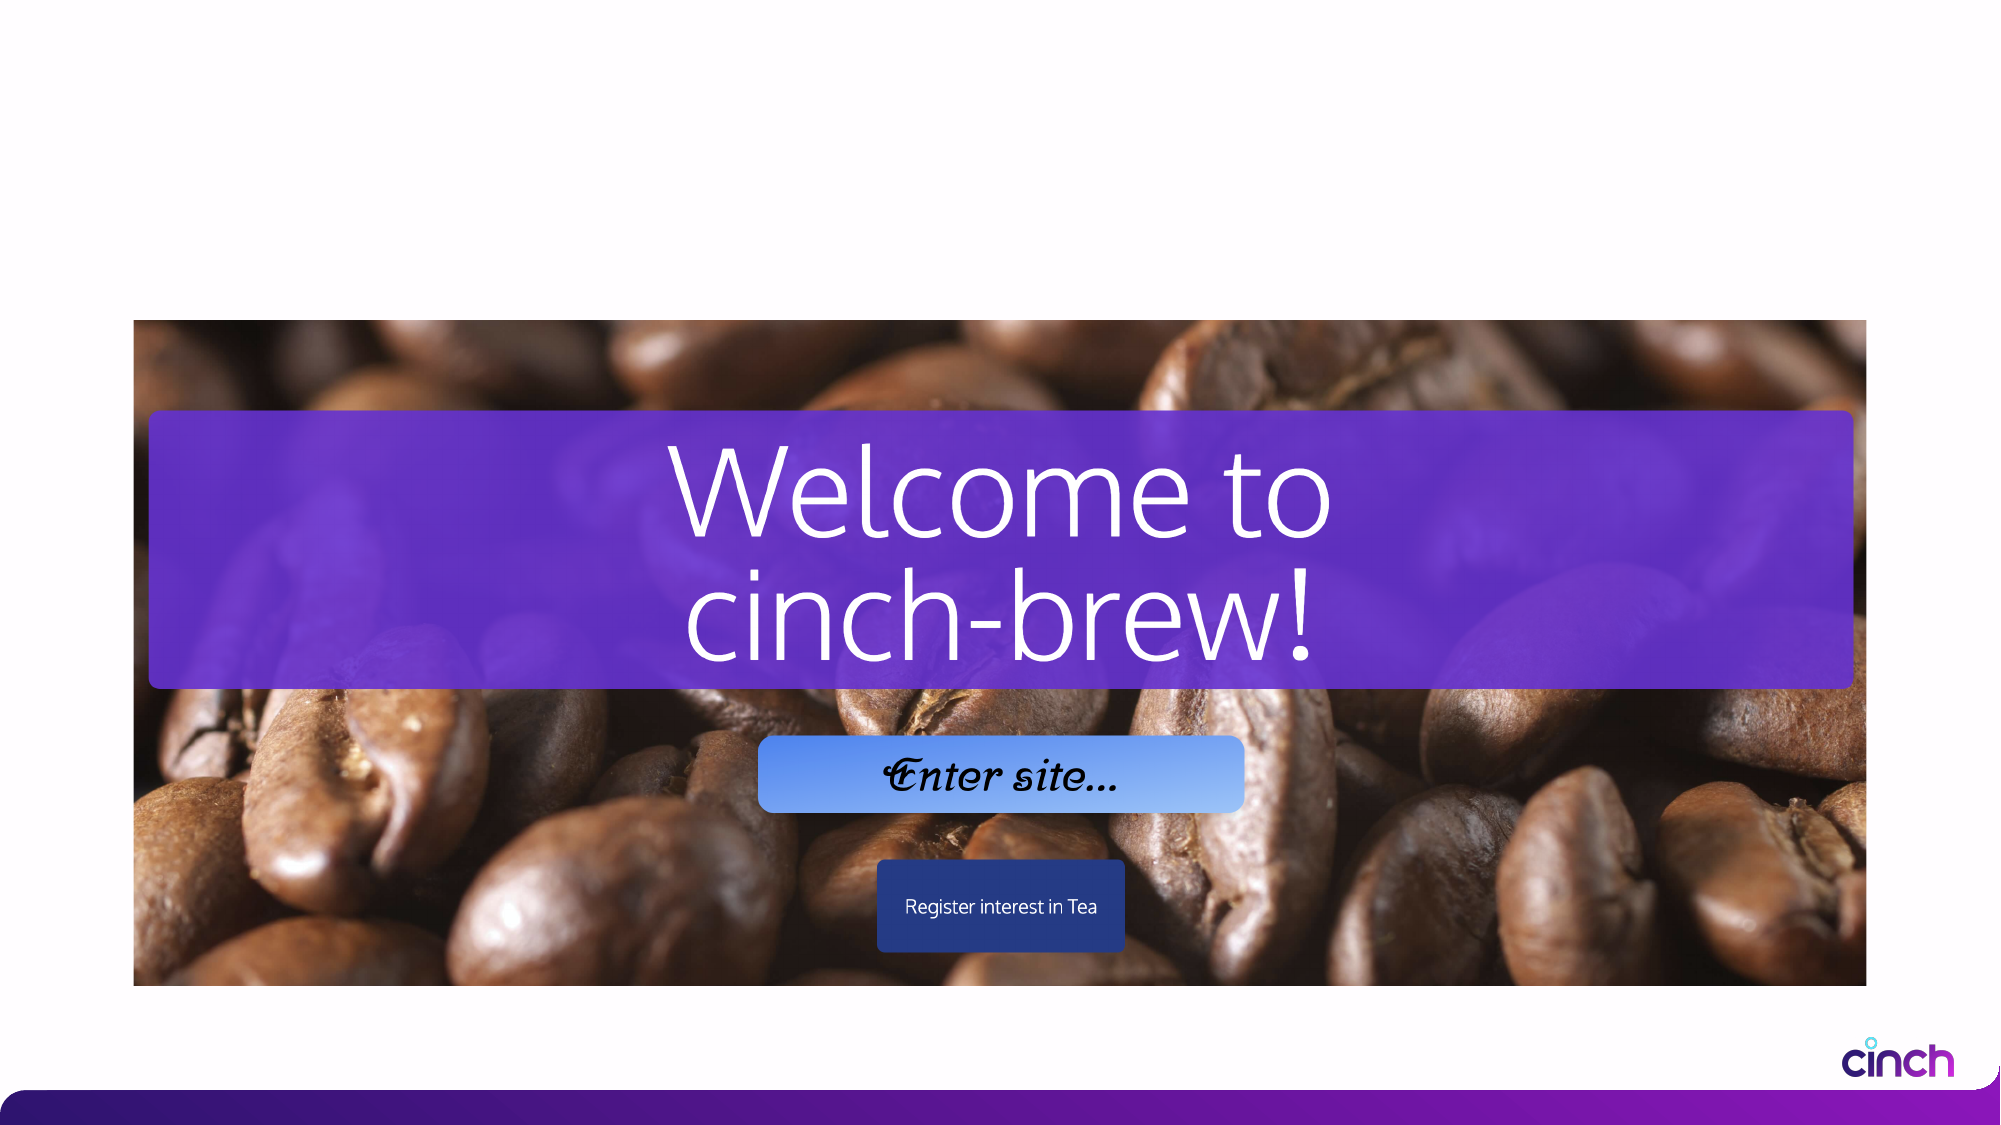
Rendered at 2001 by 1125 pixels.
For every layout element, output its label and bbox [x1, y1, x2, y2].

picture [1842, 1037, 1954, 1077]
list [133, 320, 1867, 986]
